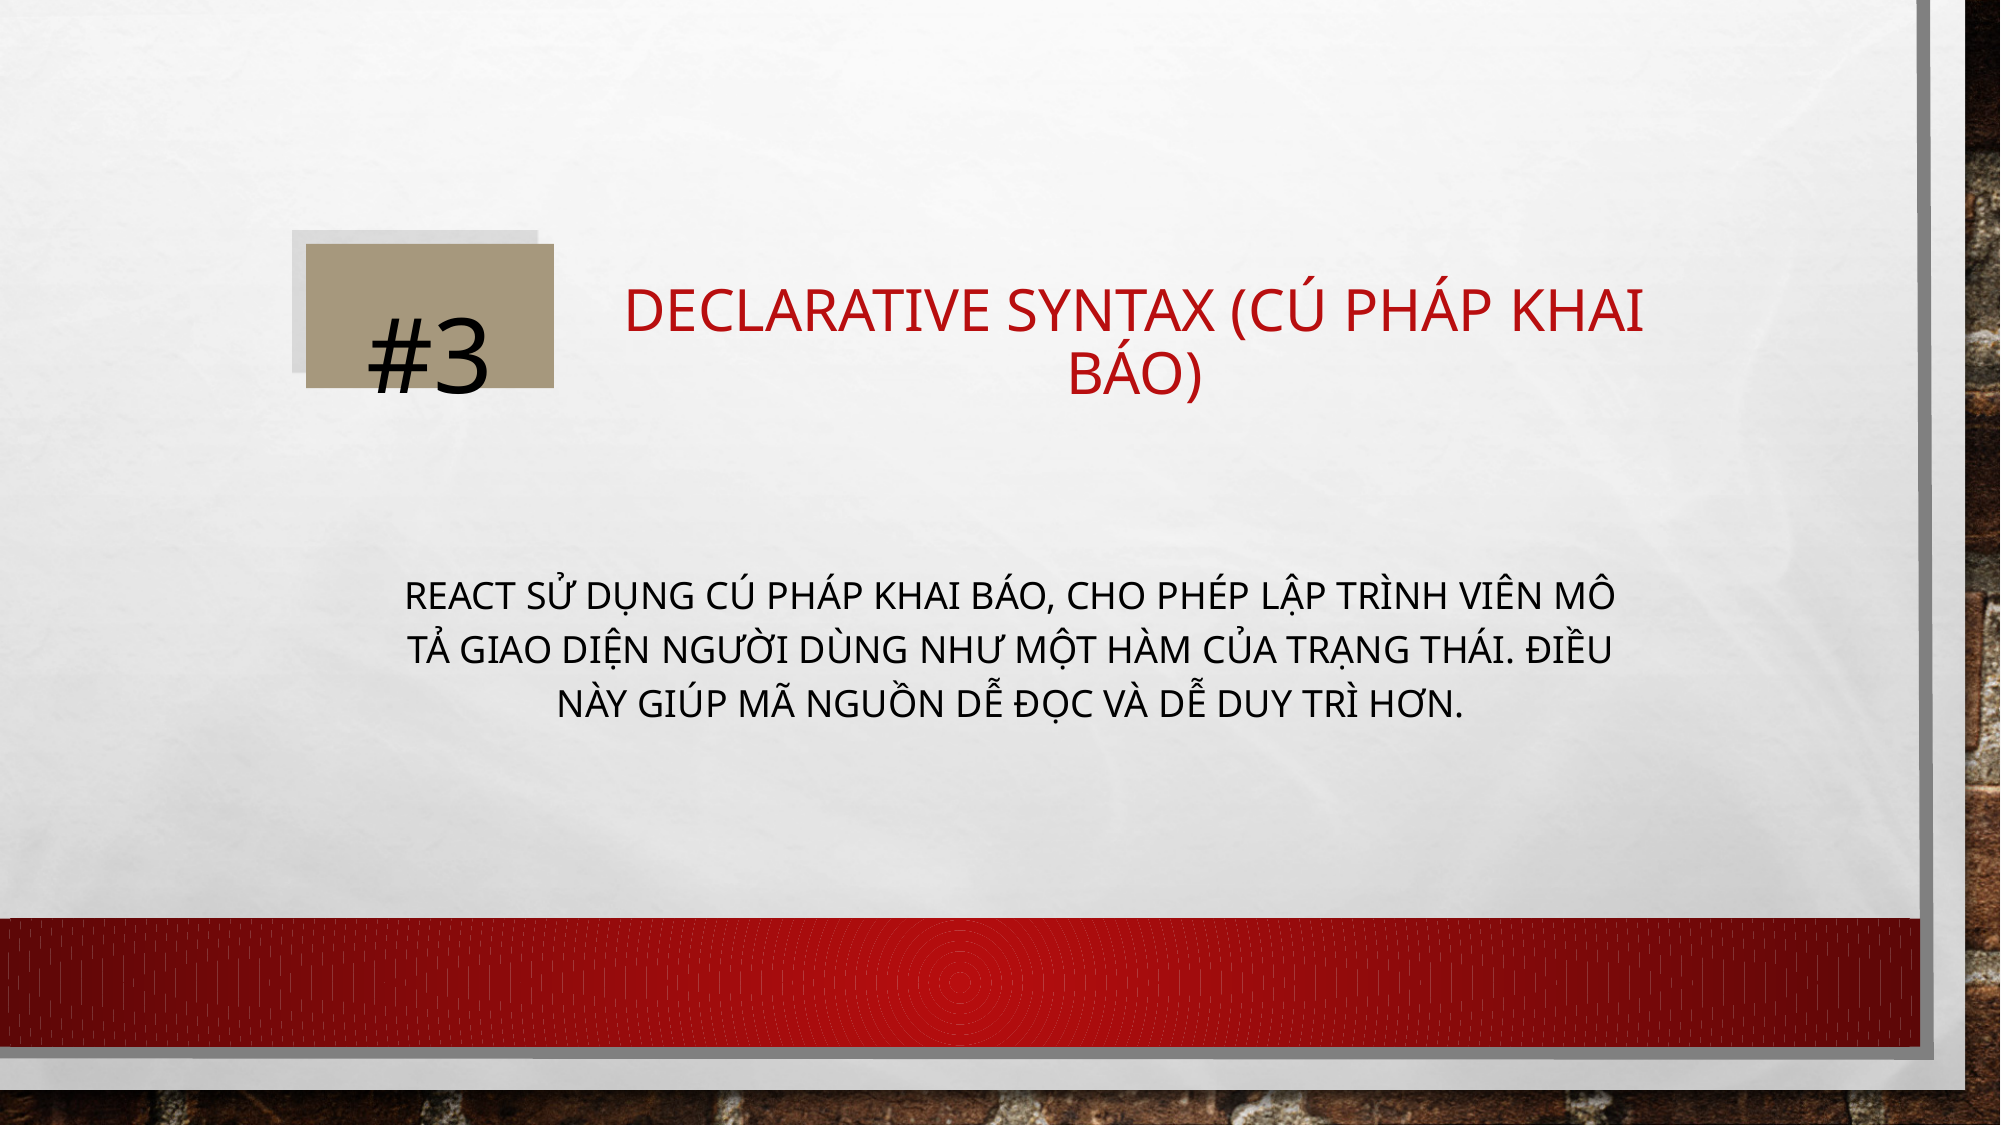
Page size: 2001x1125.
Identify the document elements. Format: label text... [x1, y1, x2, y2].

title Declarative Syntax (Cú pháp khai báo) [575, 261, 1694, 371]
subtitle #3 [306, 243, 554, 389]
list React sử dụng cú pháp khai báo, cho phép lập trình viên mô tả giao diện người dùng như một hàm của trạng thái. Điều này giúp mã nguồn dễ đọc và dễ duy trì hơn. [369, 543, 1653, 781]
picture [0, 0, 2000, 1125]
